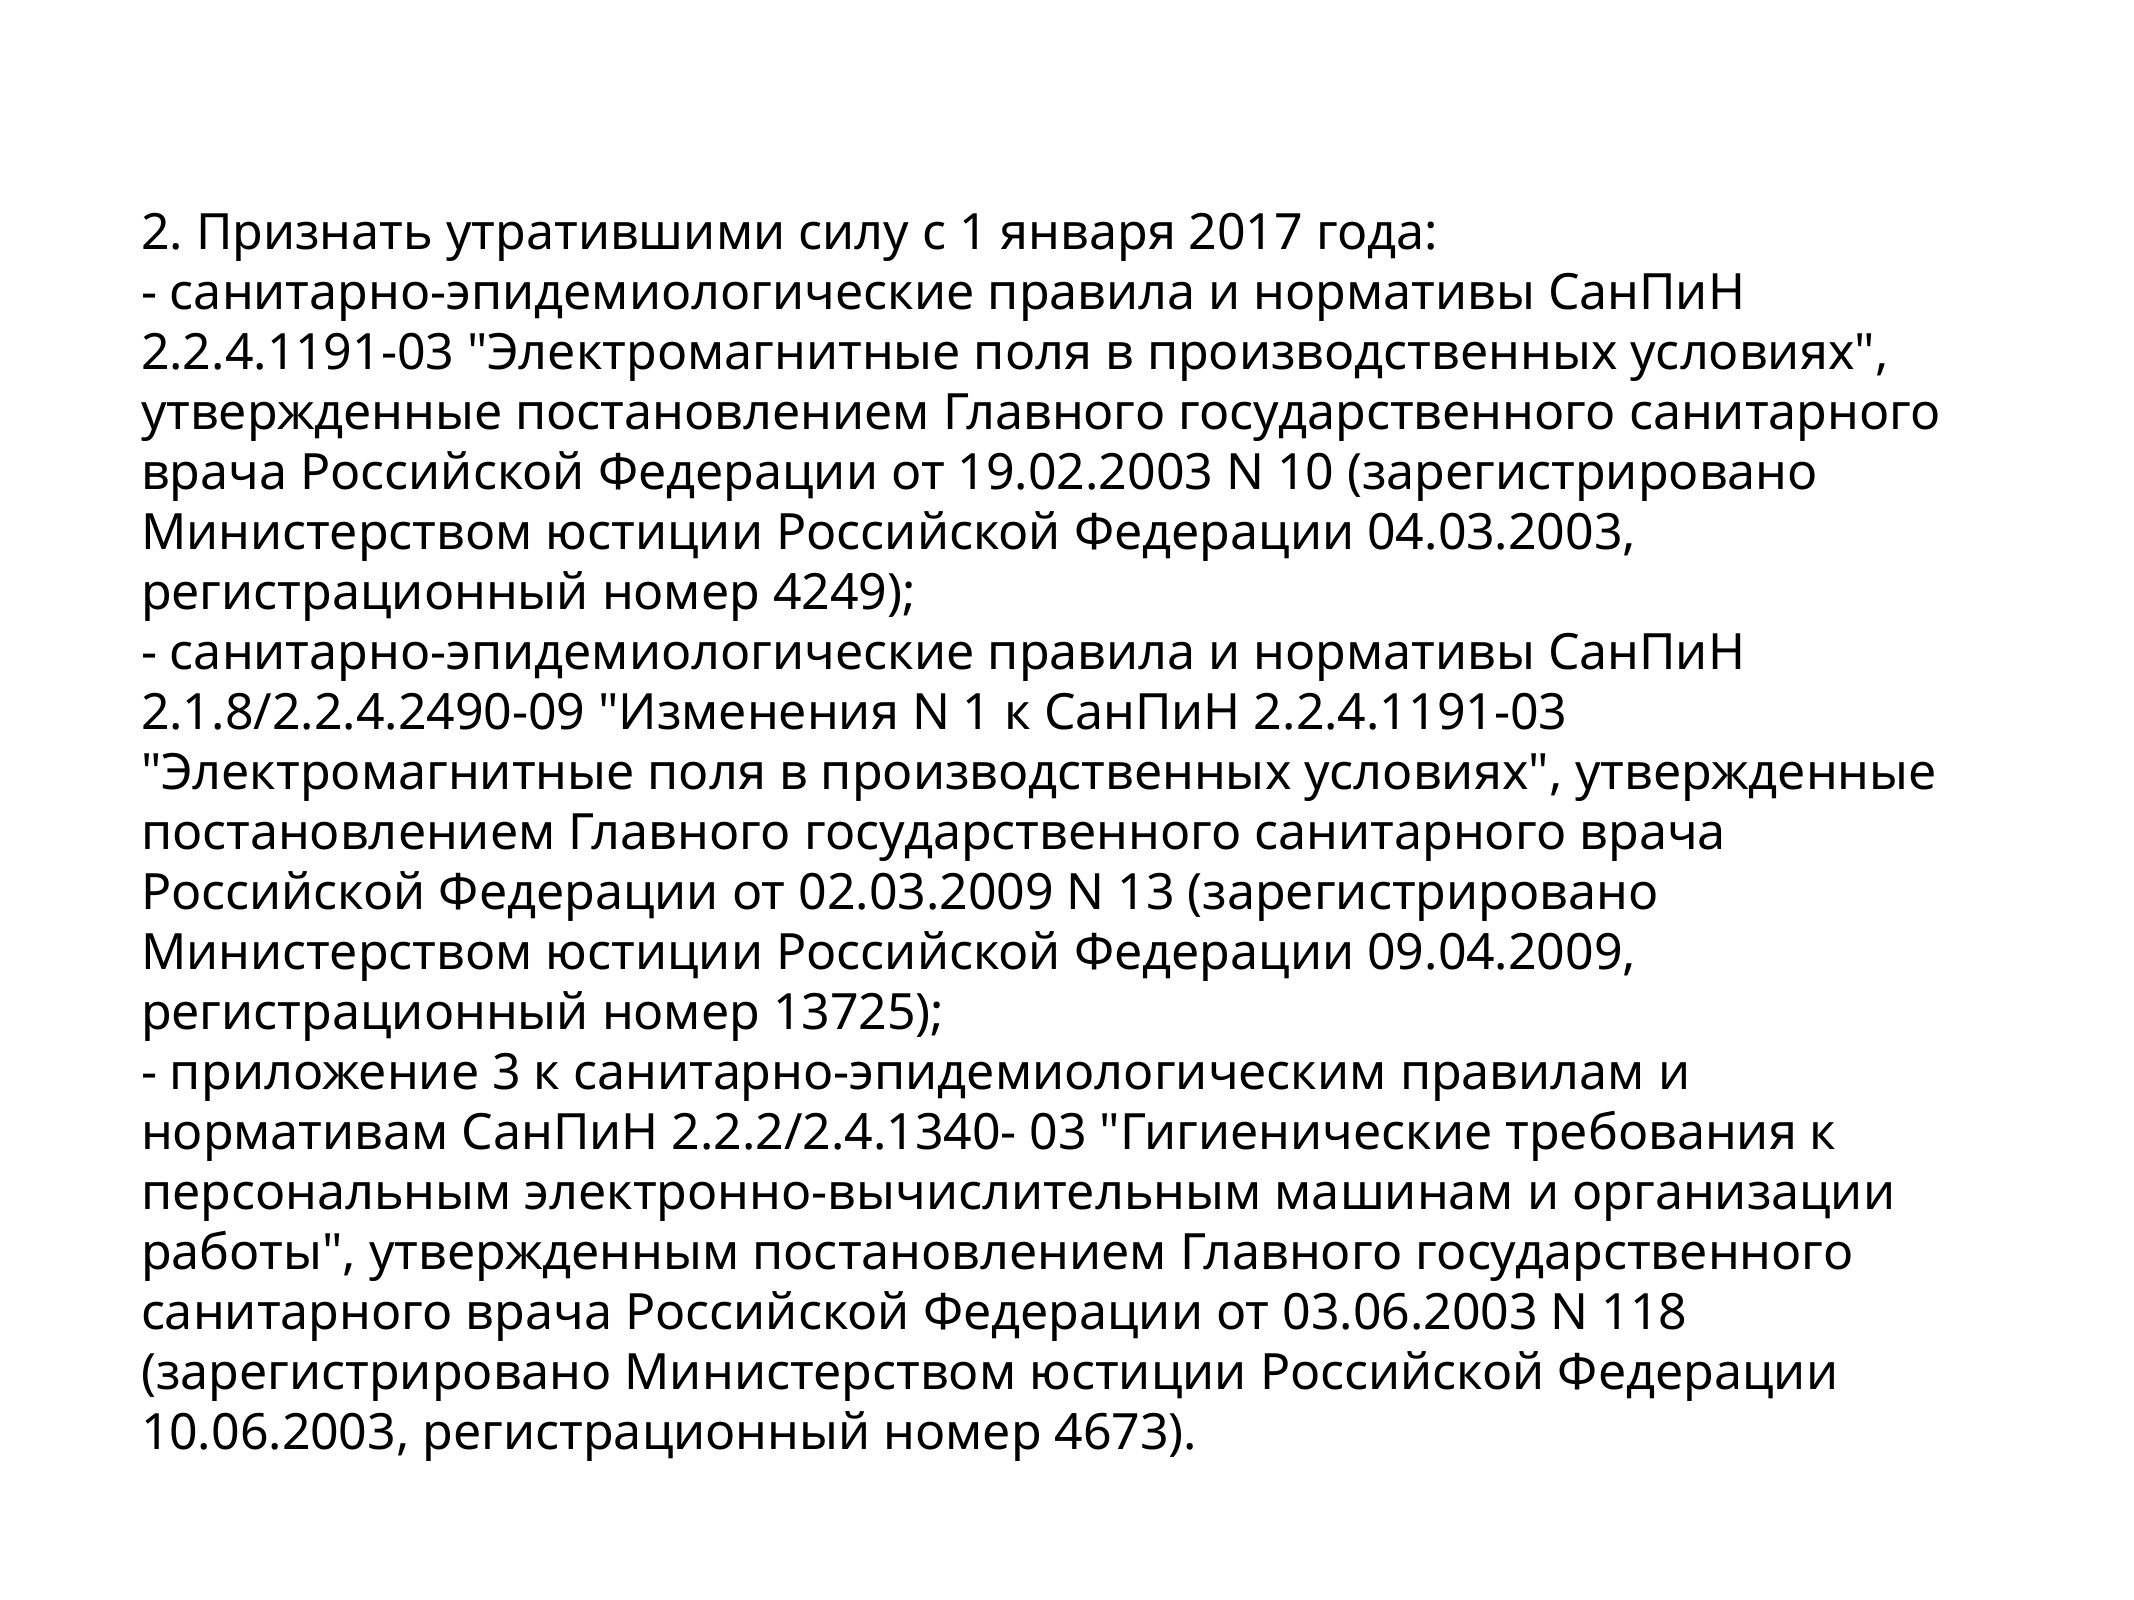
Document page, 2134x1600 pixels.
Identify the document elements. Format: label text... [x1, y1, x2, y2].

text_box 2. Признать утратившими силу с 1 января 2017 года: - санитарно-эпидемиологические правила и нормативы СанПиН 2.2.4.1191-03 "Электромагнитные поля в производственных условиях", утвержденные постановлением Главного государственного санитарного врача Российской Федерации от 19.02.2003 N 10 (зарегистрировано Министерством юстиции Российской Федерации 04.03.2003, регистрационный номер 4249); - санитарно-эпидемиологические правила и нормативы СанПиН 2.1.8/2.2.4.2490-09 "Изменения N 1 к СанПиН 2.2.4.1191-03 "Электромагнитные поля в производственных условиях", утвержденные постановлением Главного государственного санитарного врача Российской Федерации от 02.03.2009 N 13 (зарегистрировано Министерством юстиции Российской Федерации 09.04.2009, регистрационный номер 13725); - приложение 3 к санитарно-эпидемиологическим правилам и нормативам СанПиН 2.2.2/2.4.1340- 03 "Гигиенические требования к персональным электронно-вычислительным машинам и организации работы", утвержденным постановлением Главного государственного санитарного врача Российской Федерации от 03.06.2003 N 118 (зарегистрировано Министерством юстиции Российской Федерации 10.06.2003, регистрационный номер 4673). [132, 131, 2001, 1469]
